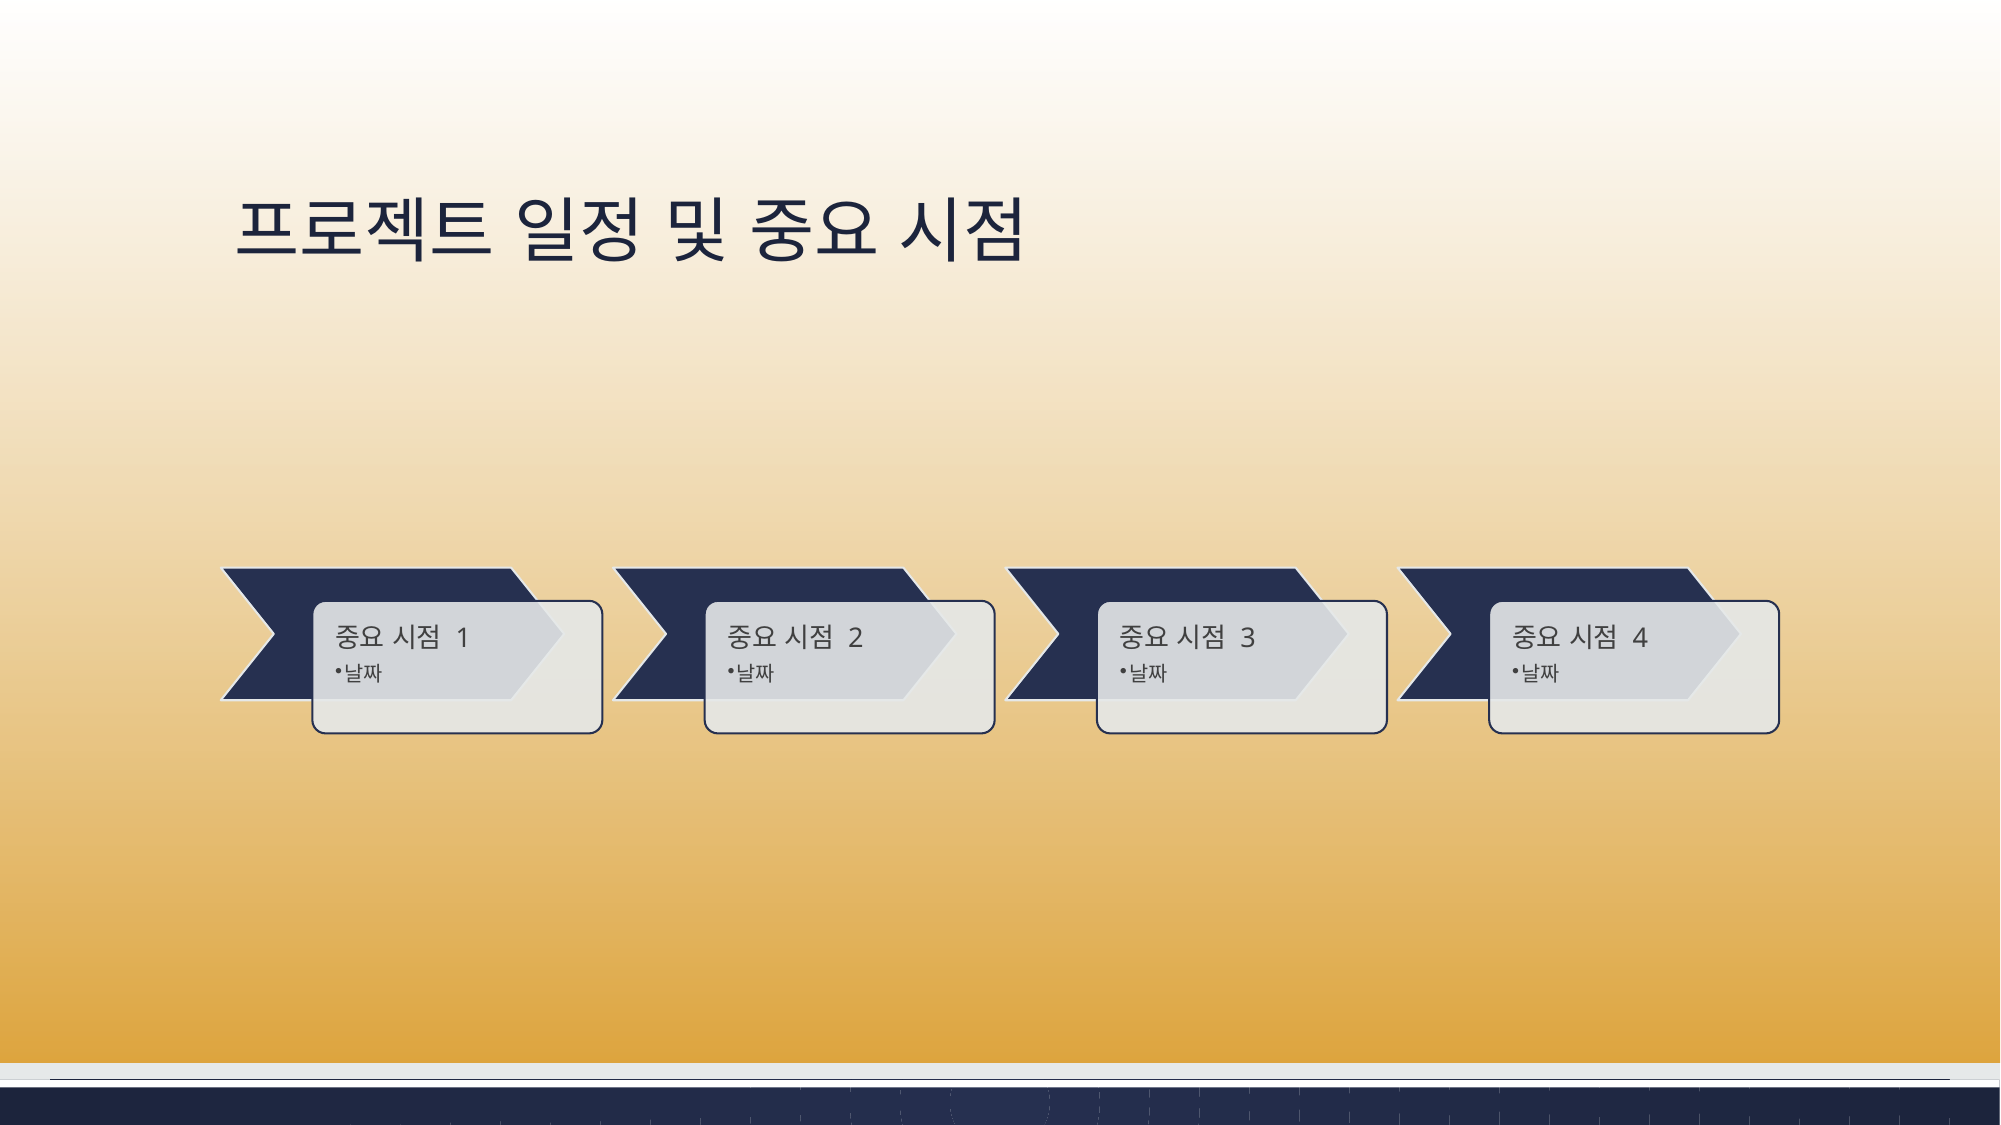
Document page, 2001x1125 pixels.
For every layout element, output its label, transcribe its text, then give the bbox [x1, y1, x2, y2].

title 프로젝트 일정 및 중요 시점 [219, 76, 1780, 279]
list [219, 311, 1780, 990]
